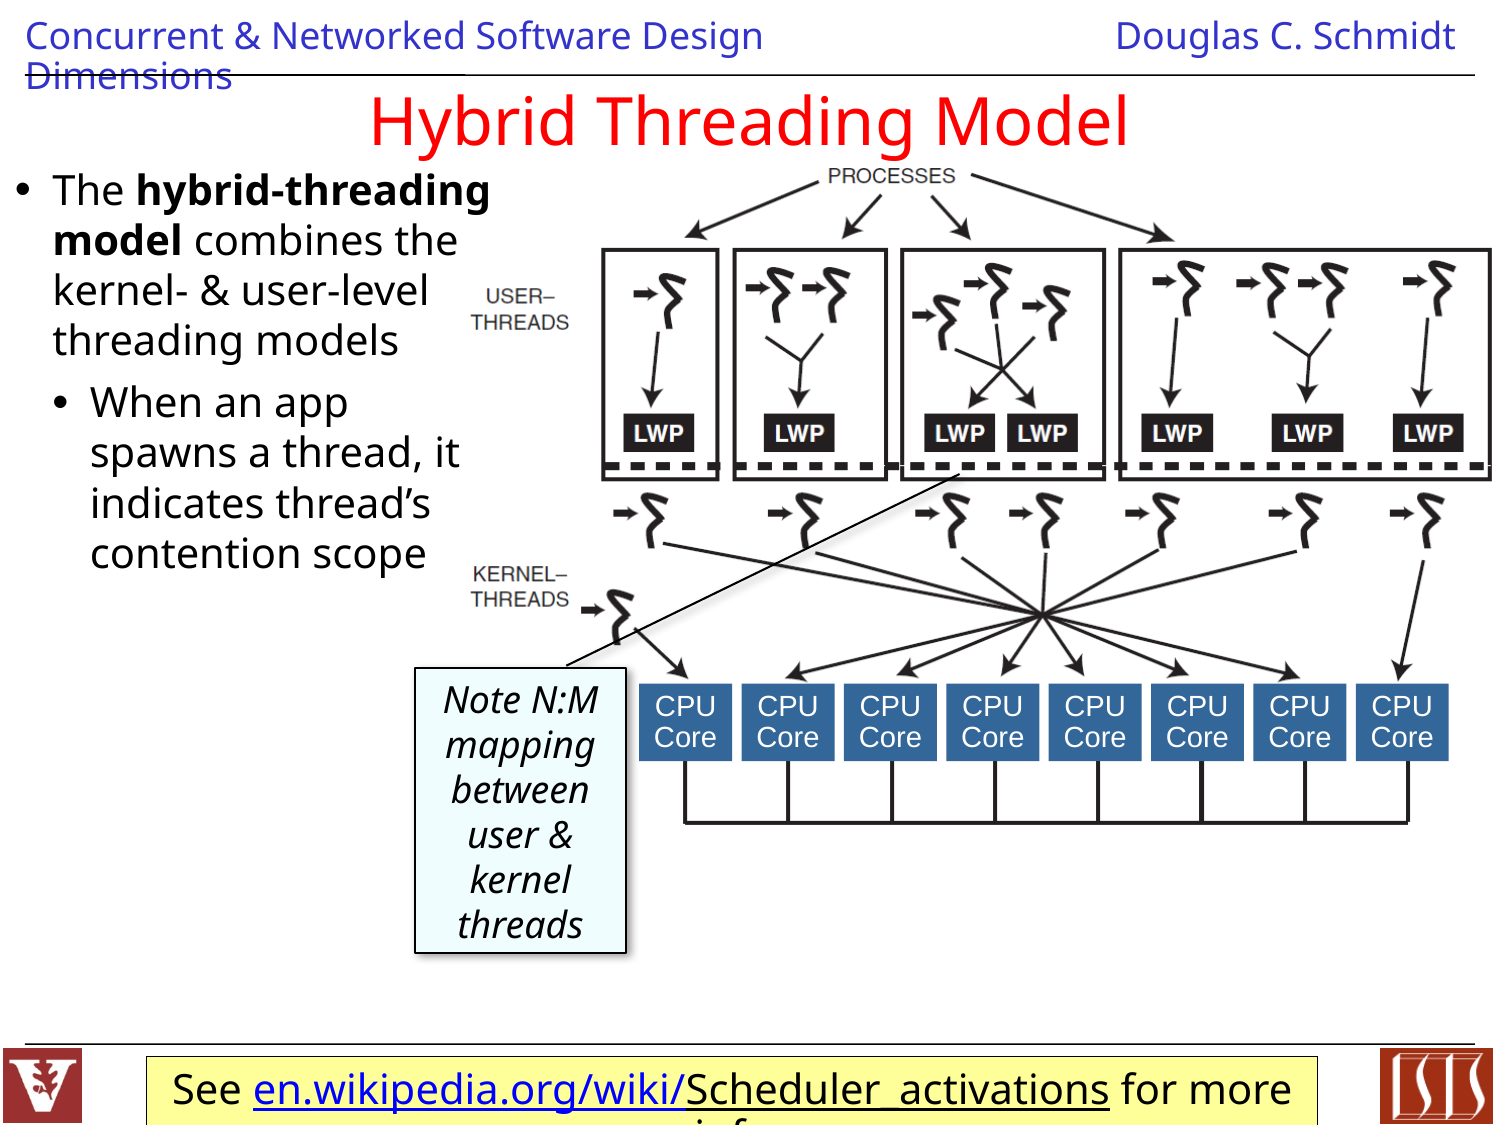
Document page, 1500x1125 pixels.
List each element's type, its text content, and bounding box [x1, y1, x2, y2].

picture [1380, 1048, 1493, 1124]
text_box See en.wikipedia.org/wiki/Scheduler_activations for more info [146, 1056, 1318, 1125]
text_box The hybrid-threading model combines the kernel- & user-level threading models When an app spawns a thread, it indicates thread’s contention scope [0, 156, 509, 584]
title Hybrid Threading Model [24, 87, 1476, 151]
picture [3, 1048, 82, 1123]
picture [464, 164, 1500, 834]
text_box Note N:M mapping between user & kernel threads [414, 668, 627, 954]
